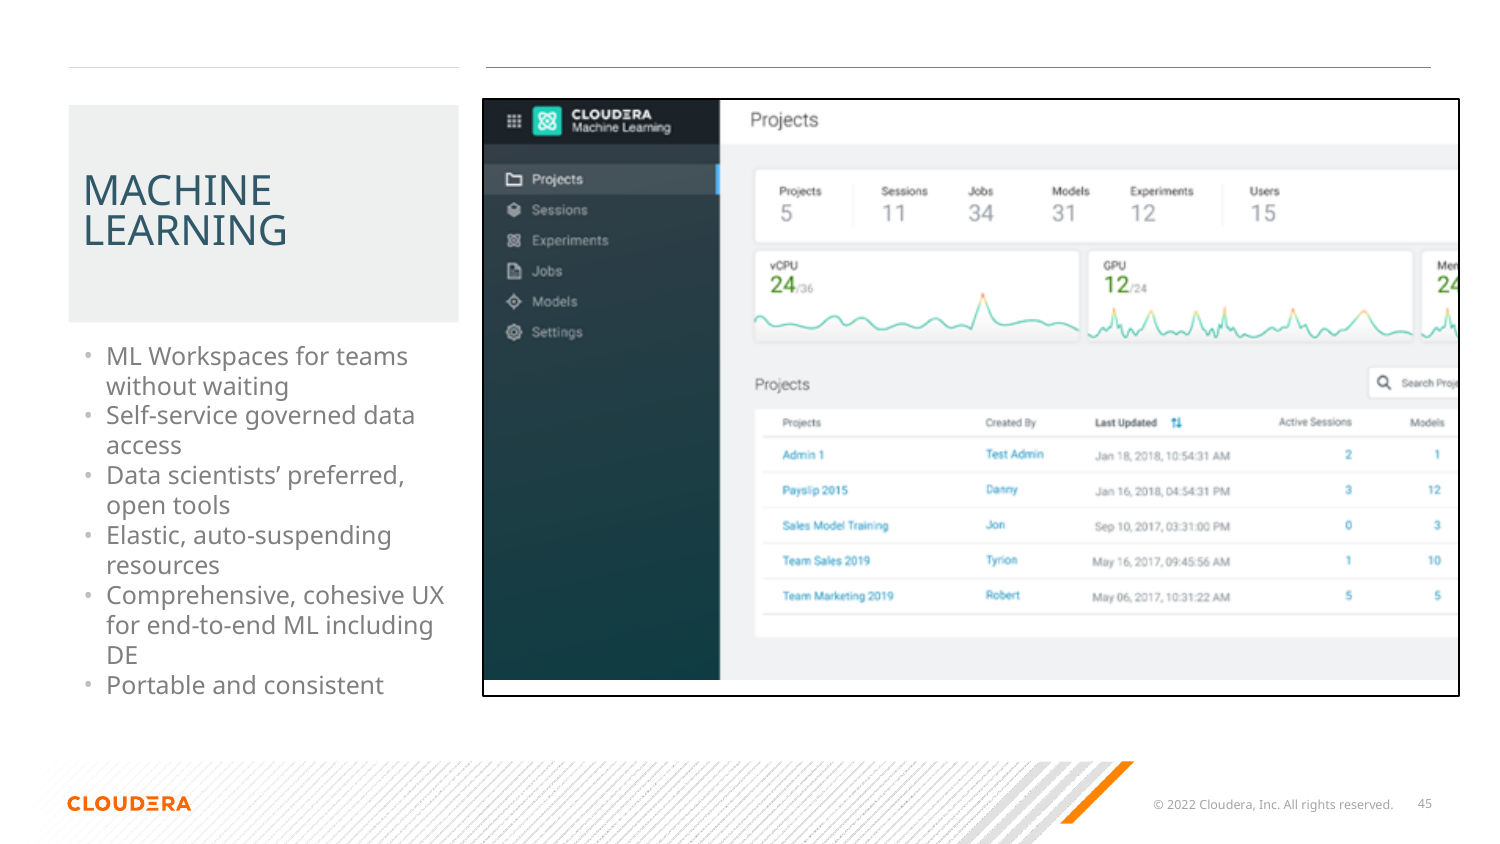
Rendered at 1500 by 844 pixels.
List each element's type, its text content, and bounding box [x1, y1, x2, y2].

list ML Workspaces for teams without waiting Self-service governed data access Data scientists’ preferred, open tools Elastic, auto-suspending resources Comprehensive, cohesive UX for end-to-end ML including DE Portable and consistent [68, 332, 459, 723]
title MACHINE LEARNING [82, 120, 443, 308]
picture [0, 761, 1134, 844]
picture [483, 99, 1459, 696]
